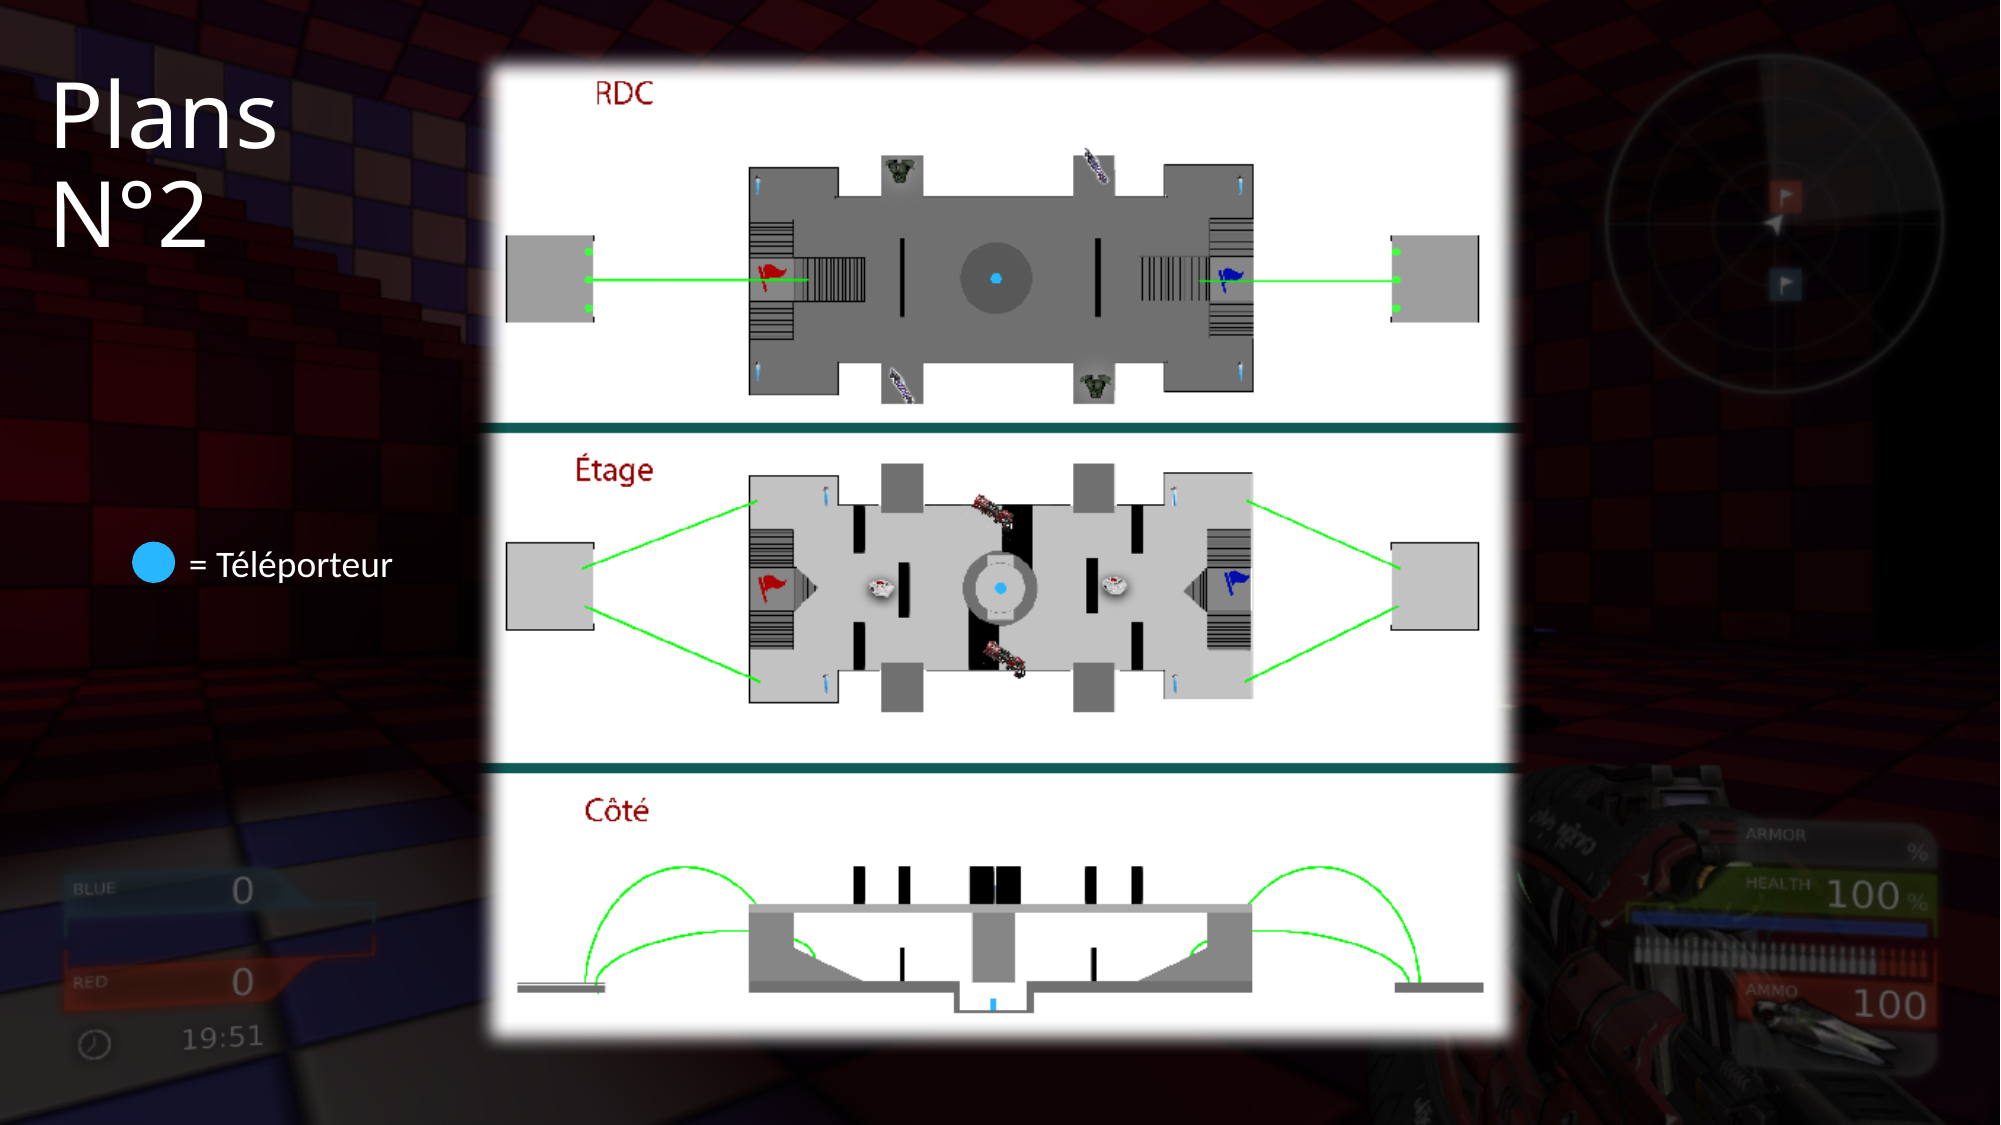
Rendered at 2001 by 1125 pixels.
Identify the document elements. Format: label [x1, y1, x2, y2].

picture [0, 0, 2000, 1125]
list [474, 48, 1526, 1054]
